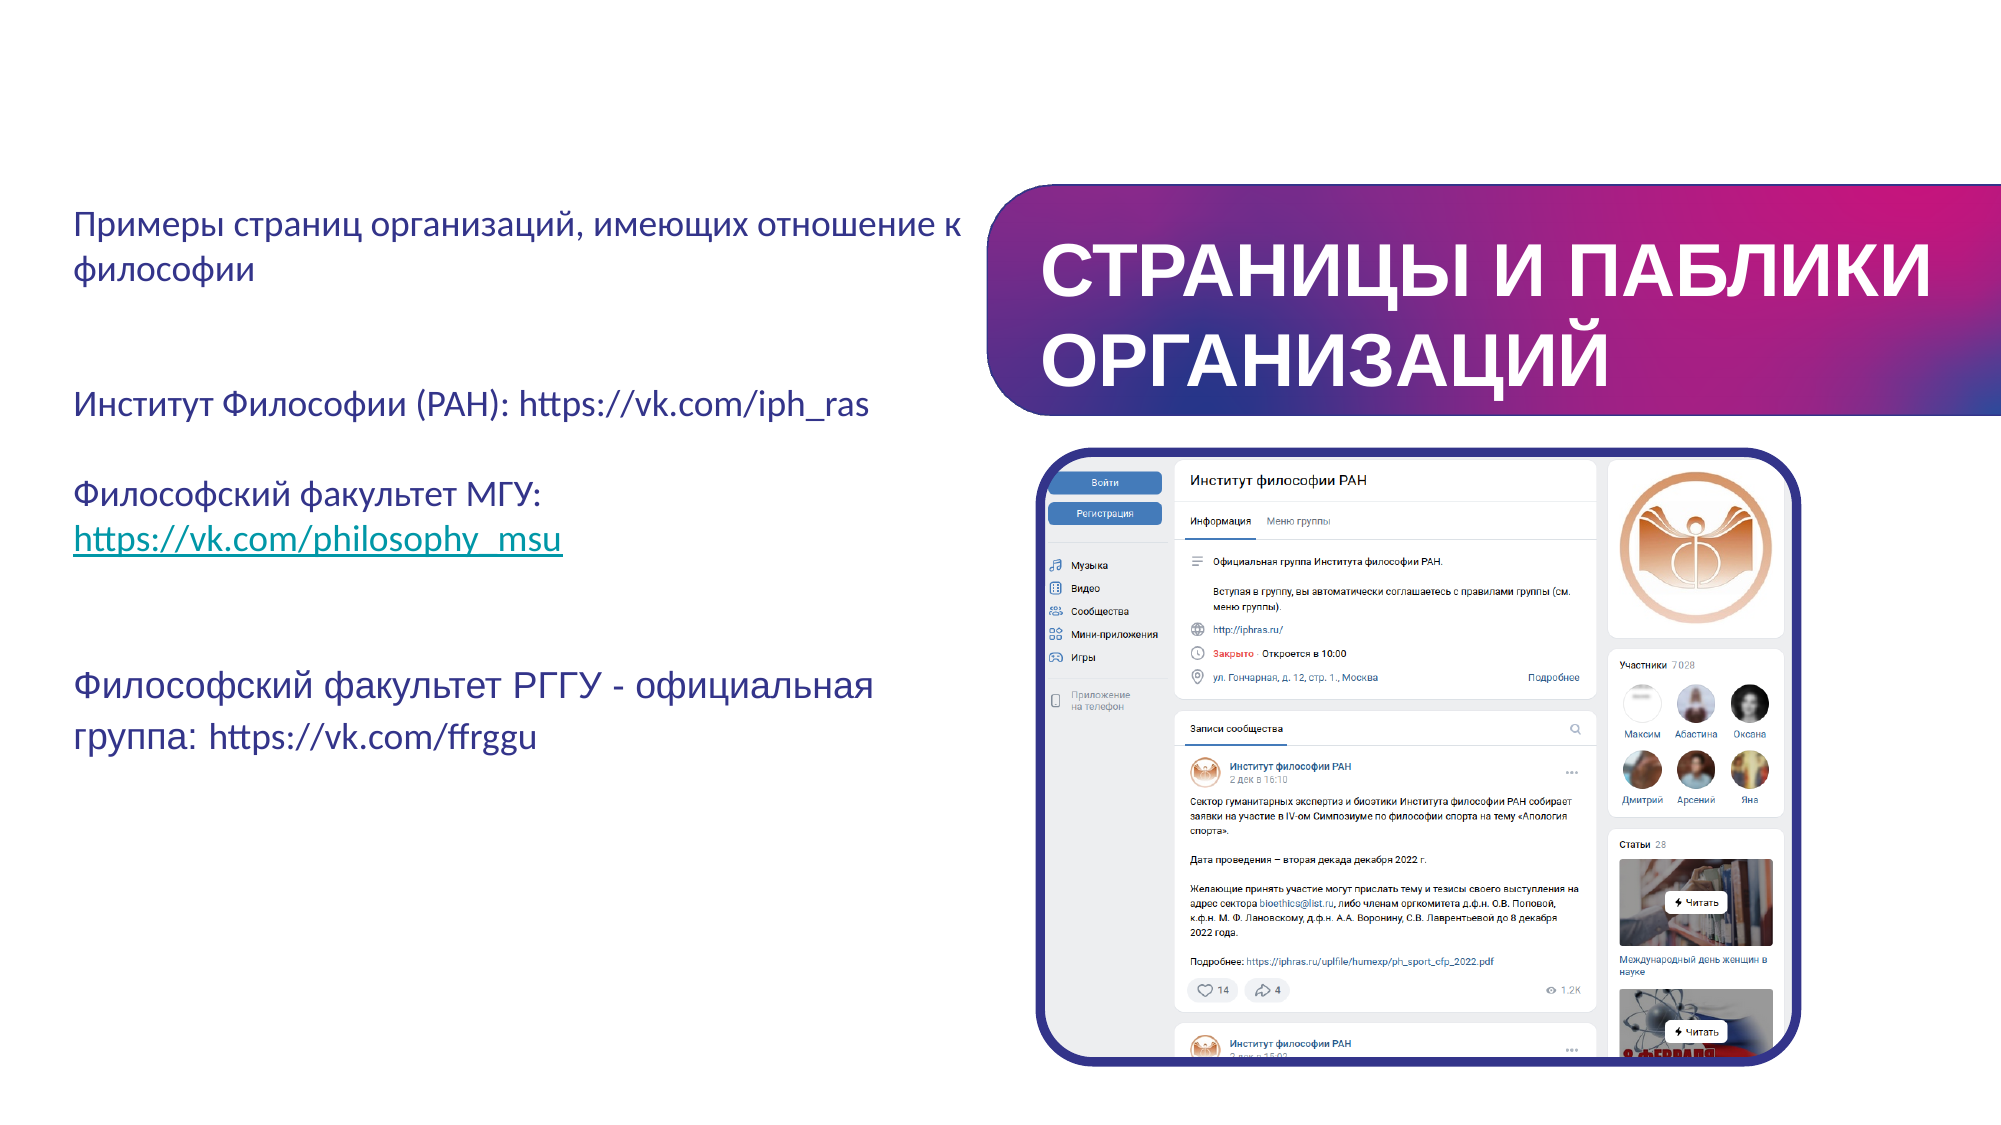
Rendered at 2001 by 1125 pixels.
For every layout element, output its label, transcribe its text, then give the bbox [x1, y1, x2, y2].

picture [1040, 452, 1797, 1063]
picture [986, 184, 2001, 416]
text_box Примеры страниц организаций, имеющих отношение к философии Институт Философии (РАН): https://vk.com/iph_ras Философский факультет МГУ: https://vk.com/philosophy_msu Философский факультет РГГУ - официальная группа: https://vk.com/ffrggu [58, 184, 987, 772]
